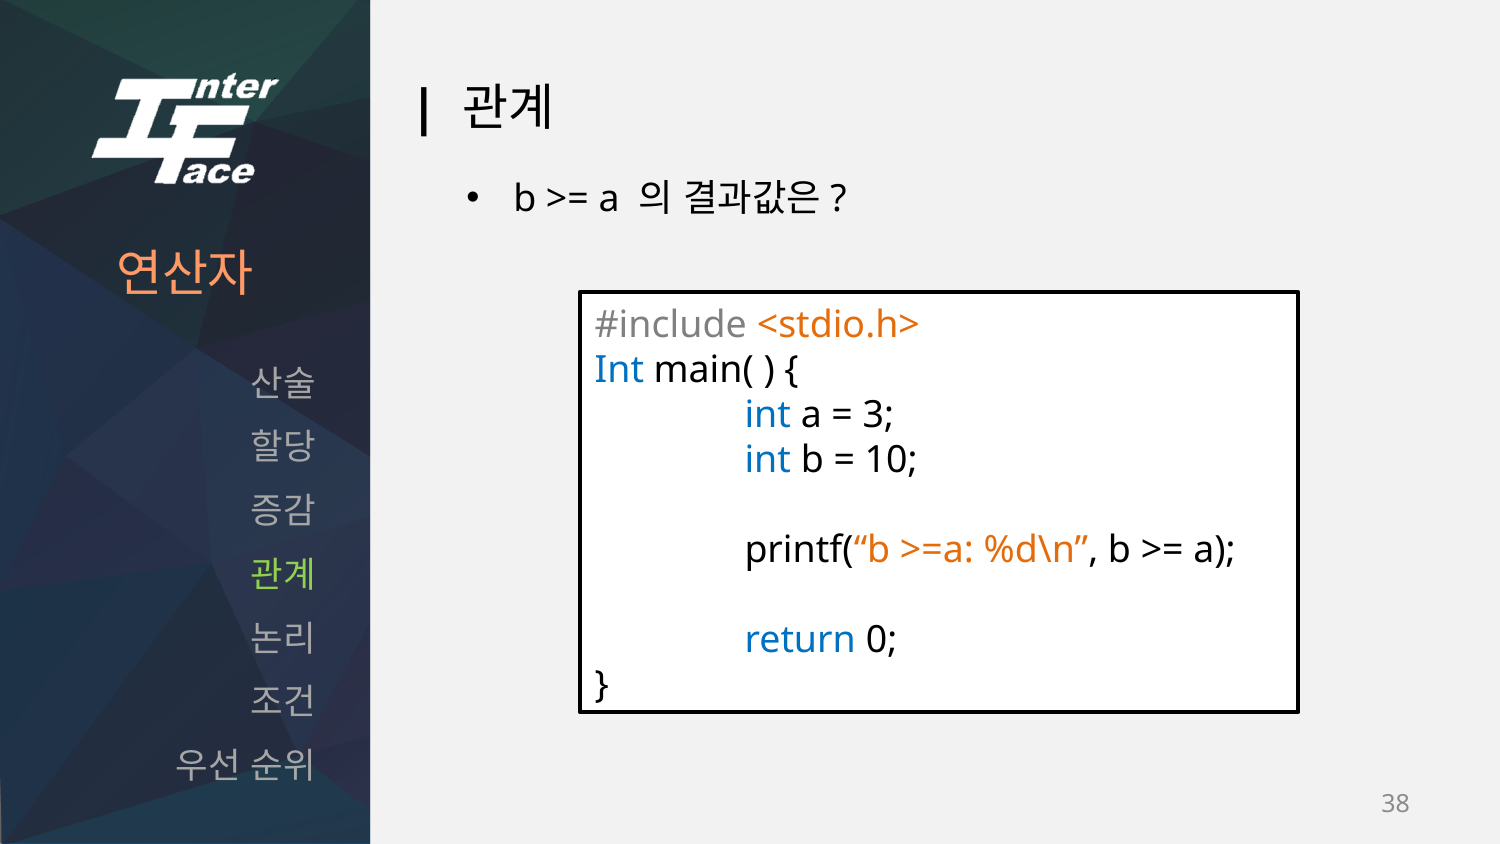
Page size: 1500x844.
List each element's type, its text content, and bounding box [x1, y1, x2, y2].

text_box #include <stdio.h> Int main( ) { int a = 3; int b = 10; printf(“b >=a: %d\n”, b >= a); return 0; } [578, 290, 1300, 714]
picture [0, 0, 371, 844]
slide_number 38 [1074, 782, 1425, 827]
text_box b >= a 의 결과값은? [451, 166, 1163, 227]
text_box | 관계 [395, 68, 939, 143]
